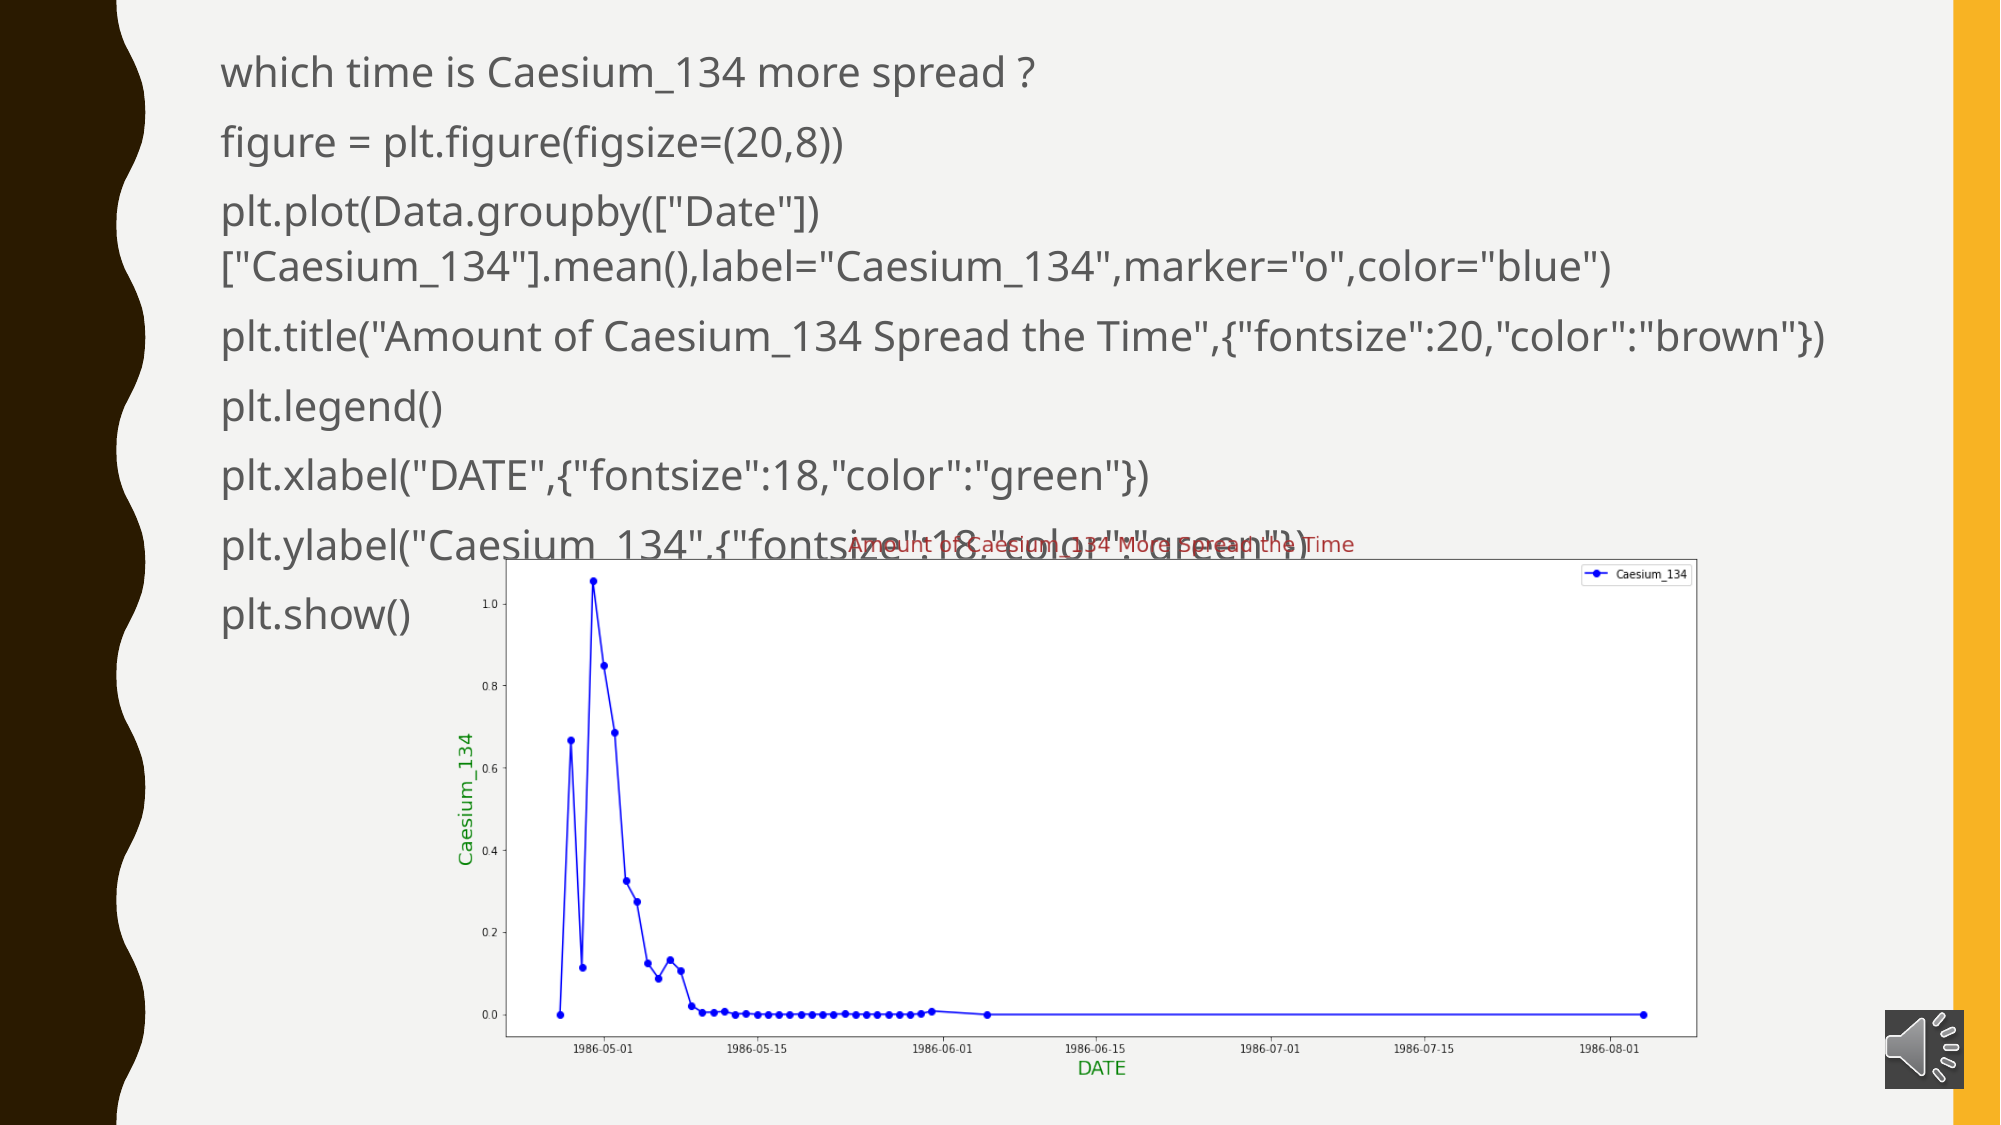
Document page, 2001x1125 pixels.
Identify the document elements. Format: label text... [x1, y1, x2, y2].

picture [450, 528, 1704, 1087]
list which time is Caesium_134 more spread ? figure = plt.figure(figsize=(20,8)) plt.plot(Data.groupby(["Date"])["Caesium_134"].mean(),label="Caesium_134",marker="o",color="blue") plt.title("Amount of Caesium_134 Spread the Time",{"fontsize":20,"color":"brown"}) plt.legend() plt.xlabel("DATE",{"fontsize":18,"color":"green"}) plt.ylabel("Caesium_134",{"fontsize":18,"color":"green"}) plt.show() [205, 33, 2000, 965]
picture [1884, 1009, 1965, 1090]
